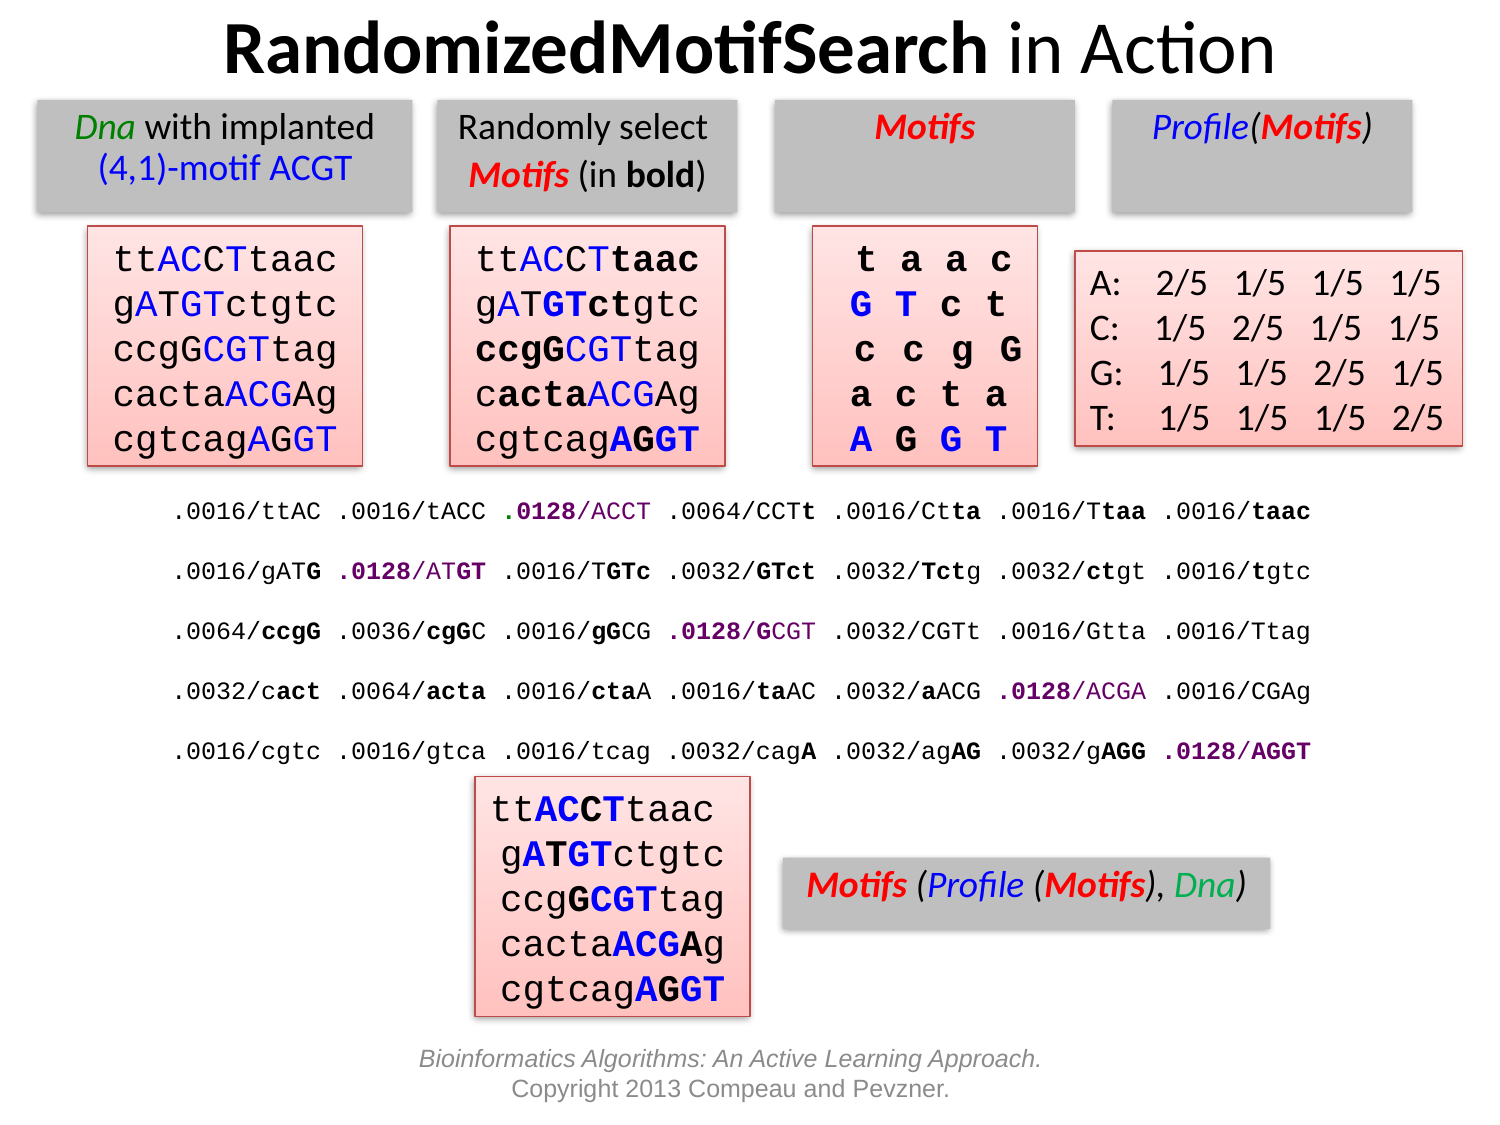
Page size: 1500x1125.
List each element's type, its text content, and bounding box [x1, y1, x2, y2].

text_box ttACCTtaac gATGTctgtc ccgGCGTtag cactaACGAg cgtcagAGGT [87, 225, 363, 467]
text_box Profile(Motifs) [1112, 99, 1413, 213]
title RandomizedMotifSearch in Action [75, 0, 1425, 138]
text_box .0016/ttAC .0016/tACC .0128/ACCT .0064/CCTt .0016/Ctta .0016/Ttaa .0016/taac .0016/gATG .0128/ATGT .0016/TGTc .0032/GTct .0032/Tctg .0032/ctgt .0016/tgtc .0064/ccgG .0036/cgGC .0016/gGCG .0128/GCGT .0032/CGTt .0016/Gtta .0016/Ttag .0032/cact .0064/acta .0016/ctaA .0016/taAC .0032/aACG .0128/ACGA .0016/CGAg .0016/cgtc .0016/gtca .0016/tcag .0032/cagA .0032/agAG .0032/gAGG .0128/AGGT [6, 487, 1500, 772]
text_box t a a c G T c t c c g G a c t a A G G T [812, 225, 1038, 467]
footer Bioinformatics Algorithms: An Active Learning Approach. Copyright 2013 Compeau and Pevzner. [387, 1042, 1075, 1103]
text_box Dna with implanted (4,1)-motif ACGT [37, 99, 413, 213]
text_box Motifs (Profile (Motifs), Dna) [782, 857, 1271, 930]
text_box A: 2/5 1/5 1/5 1/5 C: 1/5 2/5 1/5 1/5 G: 1/5 1/5 2/5 1/5 T: 1/5 1/5 1/5 2/5 [1074, 250, 1463, 447]
text_box ttACCTtaac gATGTctgtc ccgGCGTtag cactaACGAg cgtcagAGGT [474, 776, 751, 1017]
text_box Randomly select Motifs (in bold) [437, 99, 738, 213]
text_box Motifs [774, 99, 1076, 213]
text_box ttACCTtaac gATGTctgtc ccgGCGTtag cactaACGAg cgtcagAGGT [449, 225, 726, 467]
